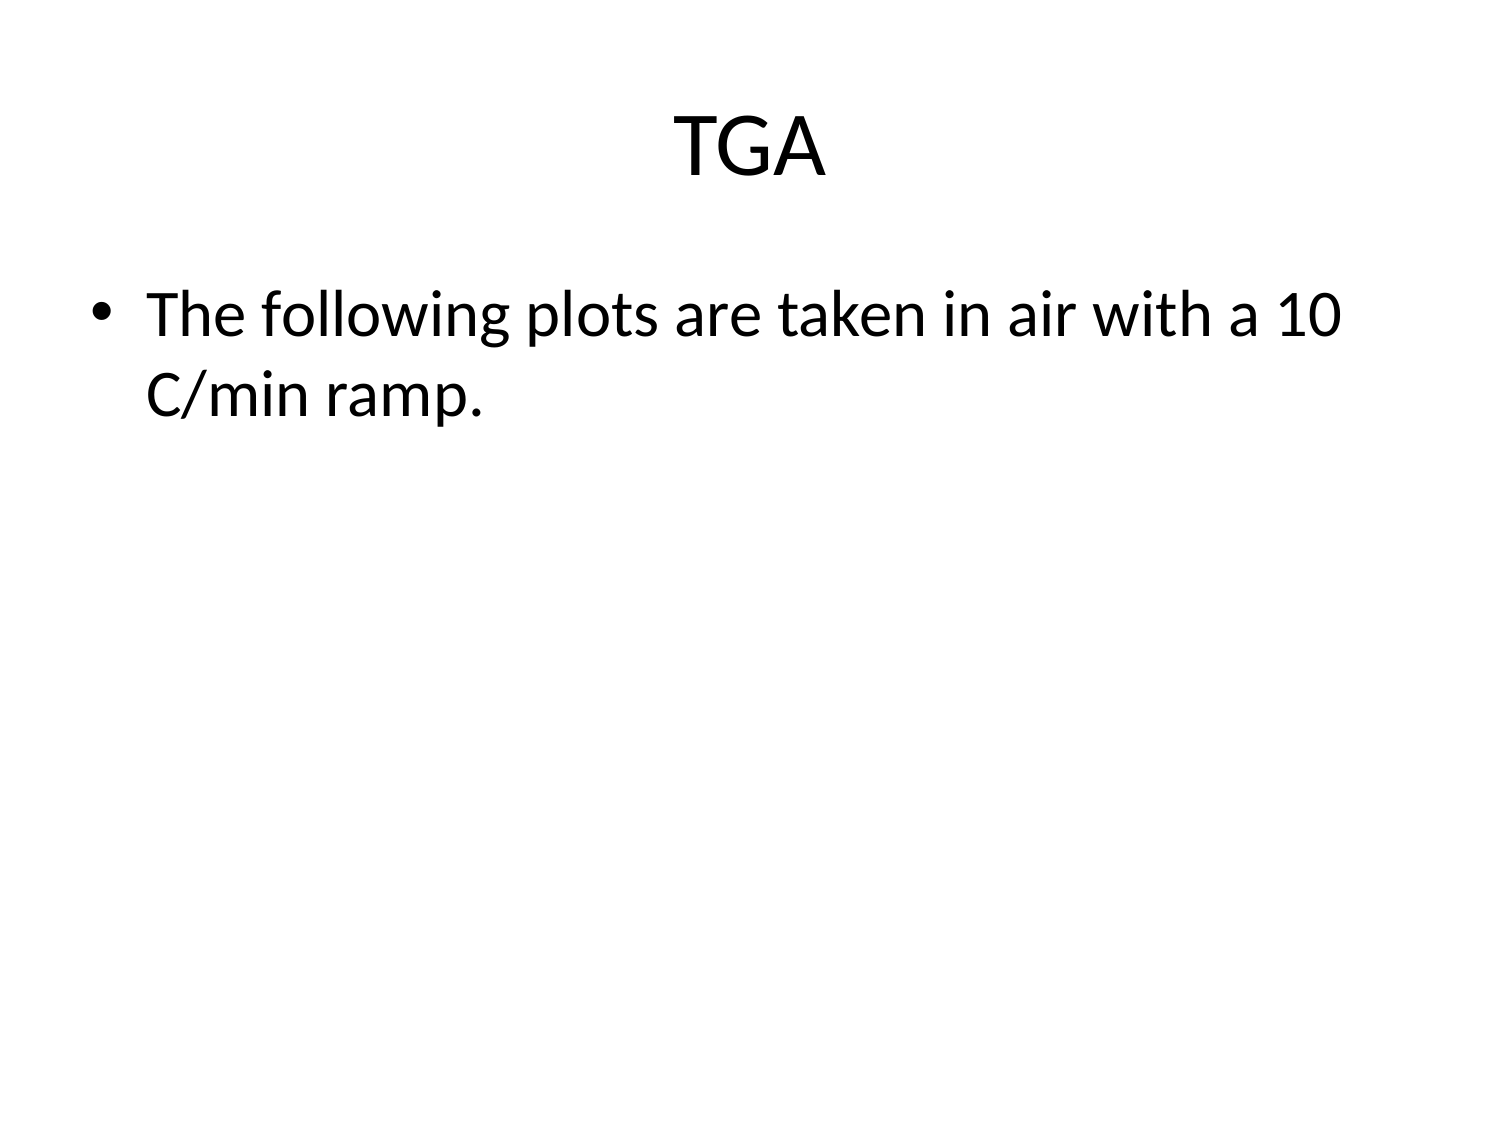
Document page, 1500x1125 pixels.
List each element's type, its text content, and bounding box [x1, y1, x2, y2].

list The following plots are taken in air with a 10 C/min ramp. [75, 262, 1425, 1005]
title TGA [75, 45, 1425, 233]
